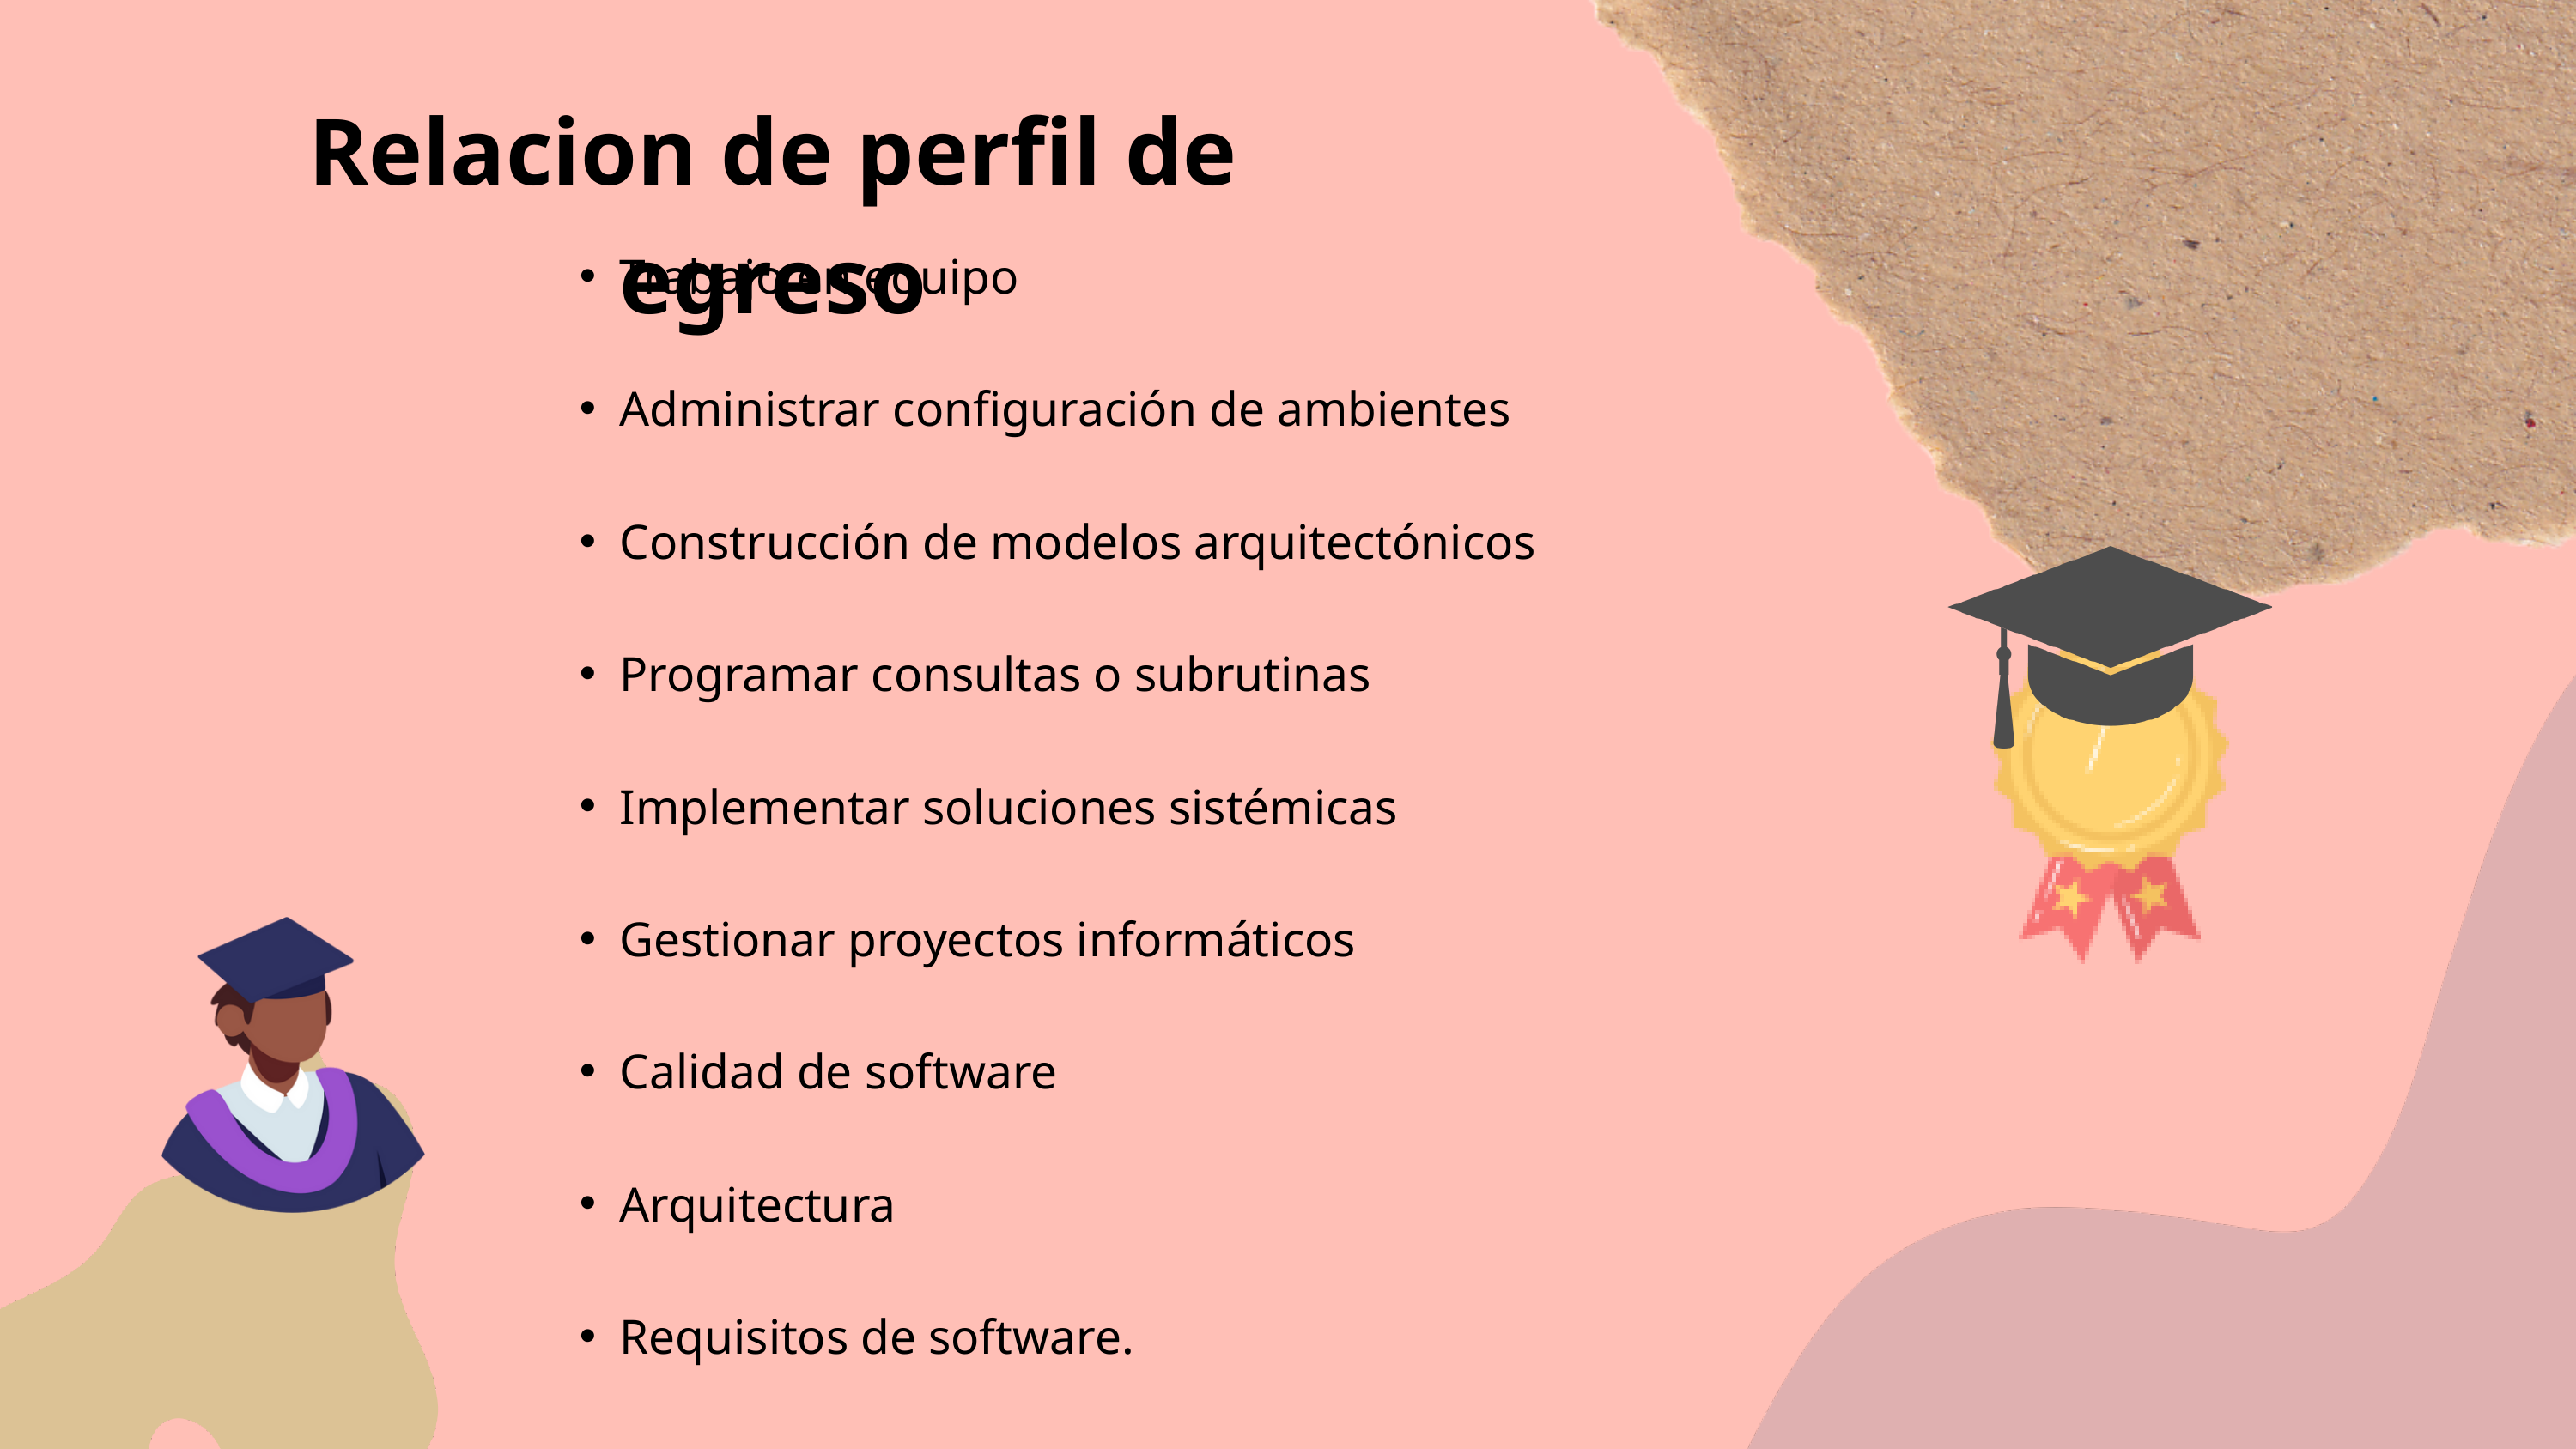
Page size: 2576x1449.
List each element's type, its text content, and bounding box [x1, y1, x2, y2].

text_box [1947, 546, 2273, 749]
text_box [1990, 749, 2230, 964]
text_box Trabajo en equipo Administrar configuración de ambientes Construcción de modelos arquitectónicos Programar consultas o subrutinas Implementar soluciones sistémicas Gestionar proyectos informáticos Calidad de software Arquitectura Requisitos de software. [538, 237, 1834, 1364]
text_box Relacion de perfil de egreso [144, 75, 1401, 332]
text_box [0, 1014, 439, 1449]
text_box [1710, 648, 2576, 1449]
text_box [161, 917, 425, 1213]
text_box [1558, 0, 2576, 648]
